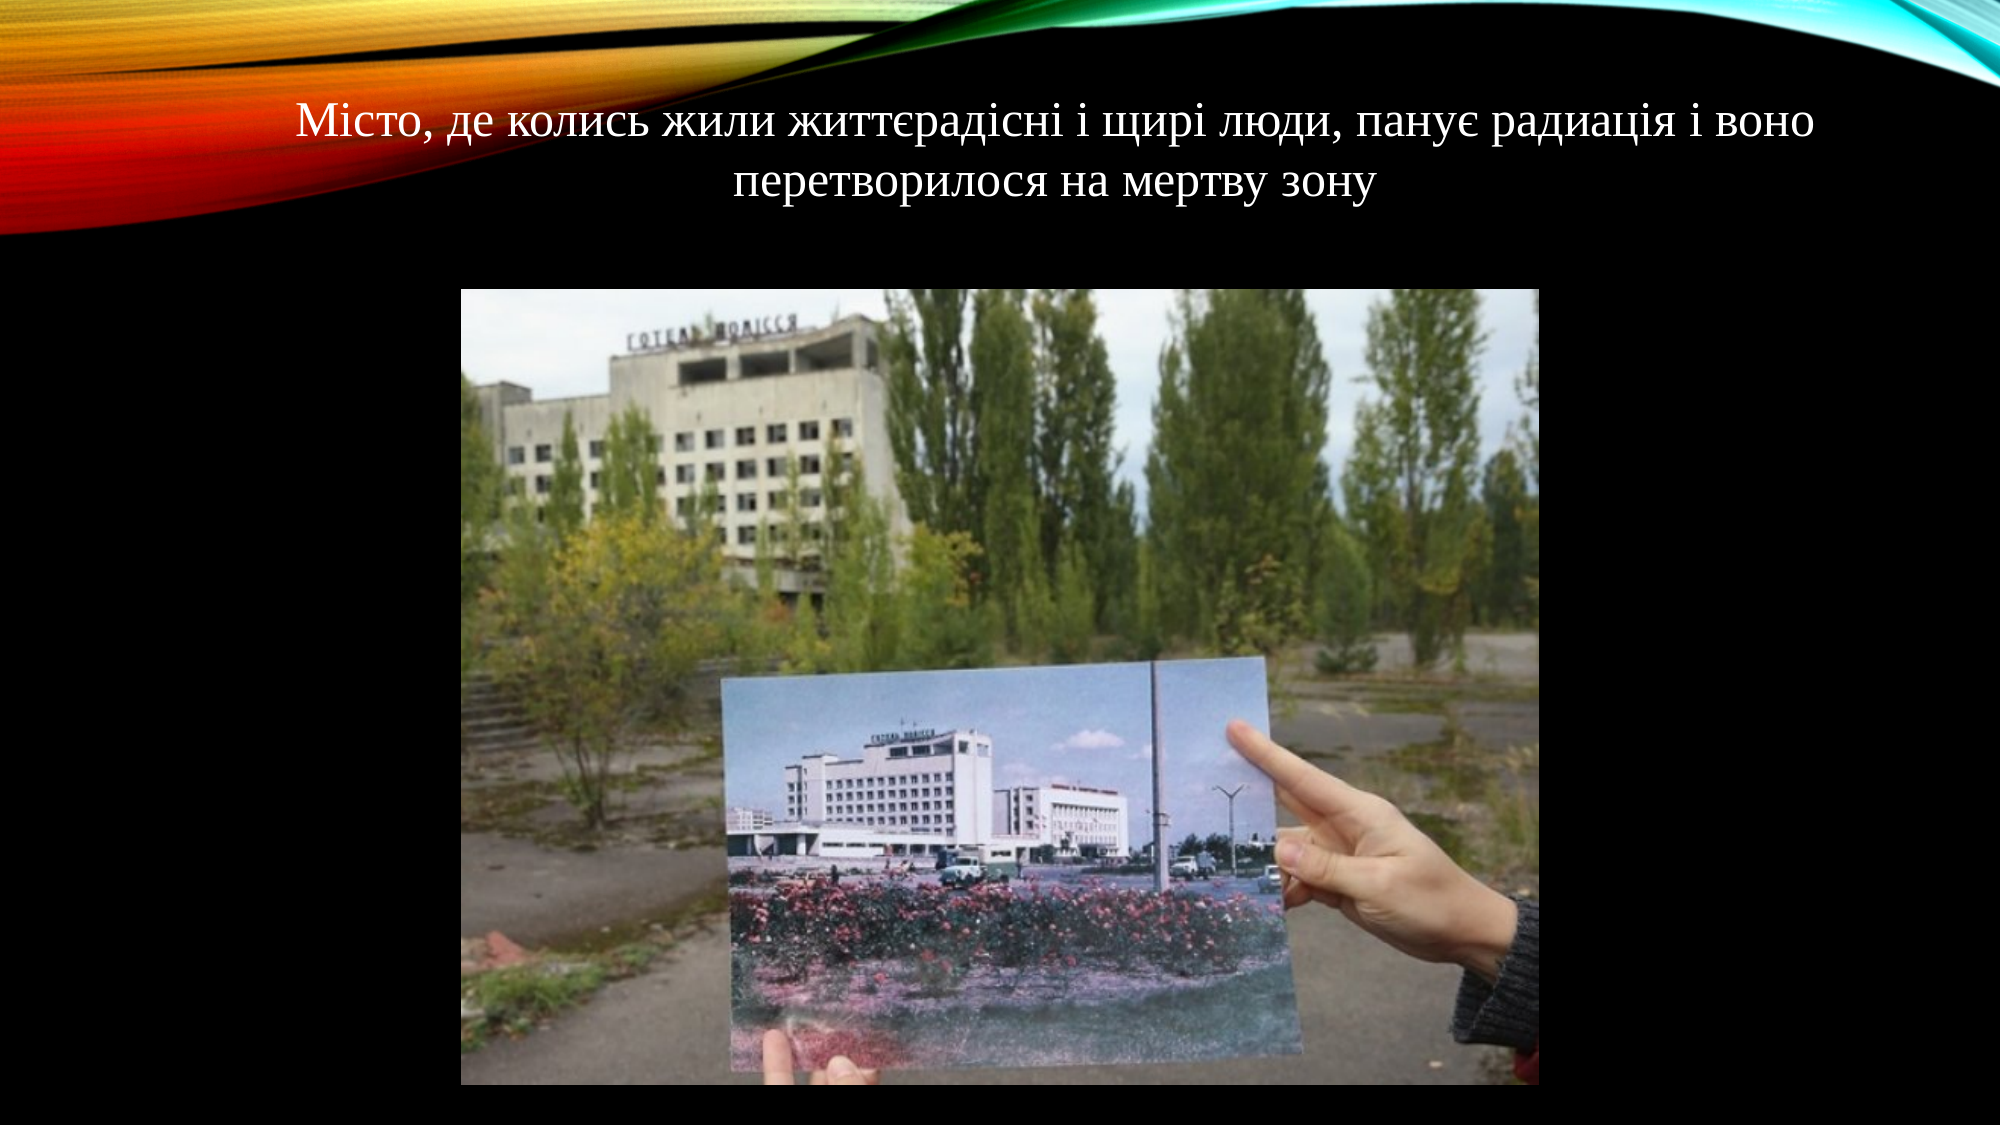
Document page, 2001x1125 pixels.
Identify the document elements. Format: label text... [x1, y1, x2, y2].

text_box Місто, де колись жили життєрадісні і щирі люди, панує радиація і воно перетворилося на мертву зону [204, 78, 1908, 214]
picture [0, 0, 2000, 237]
picture [461, 288, 1539, 1086]
